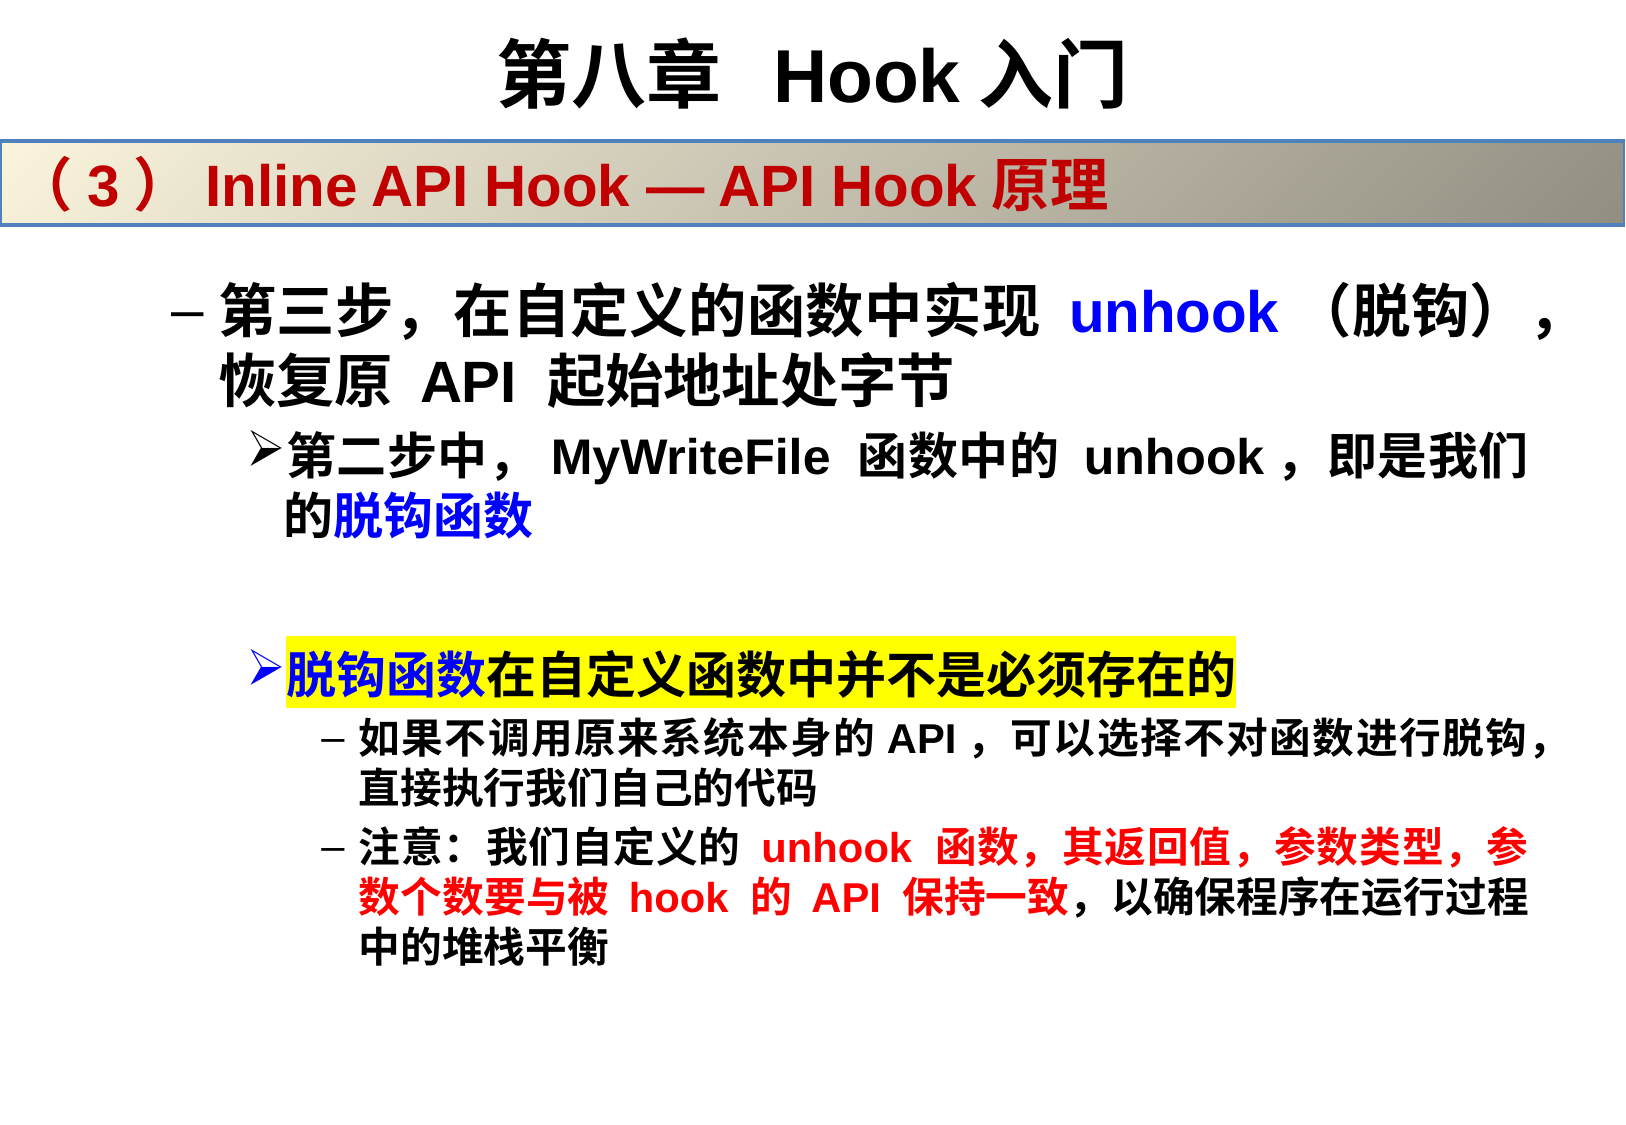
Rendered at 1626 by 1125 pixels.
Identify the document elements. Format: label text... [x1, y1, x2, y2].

title 第八章 Hook入门 [81, 19, 1544, 126]
list 第三步，在自定义的函数中实现 unhook（脱钩），恢复原 API 起始地址处字节 第二步中，MyWriteFile 函数中的 unhook，即是我们的脱钩函数 脱钩函数在自定义函数中并不是必须存在的 如果不调用原来系统本身的API，可以选择不对函数进行脱钩，直接执行我们自己的代码 注意：我们自定义的 unhook 函数，其返回值，参数类型，参数个数要与被 hook 的 API 保持一致，以确保程序在运行过程中的堆栈平衡 [81, 267, 1544, 1071]
text_box （3）Inline API Hook — API Hook原理 [0, 139, 1625, 227]
